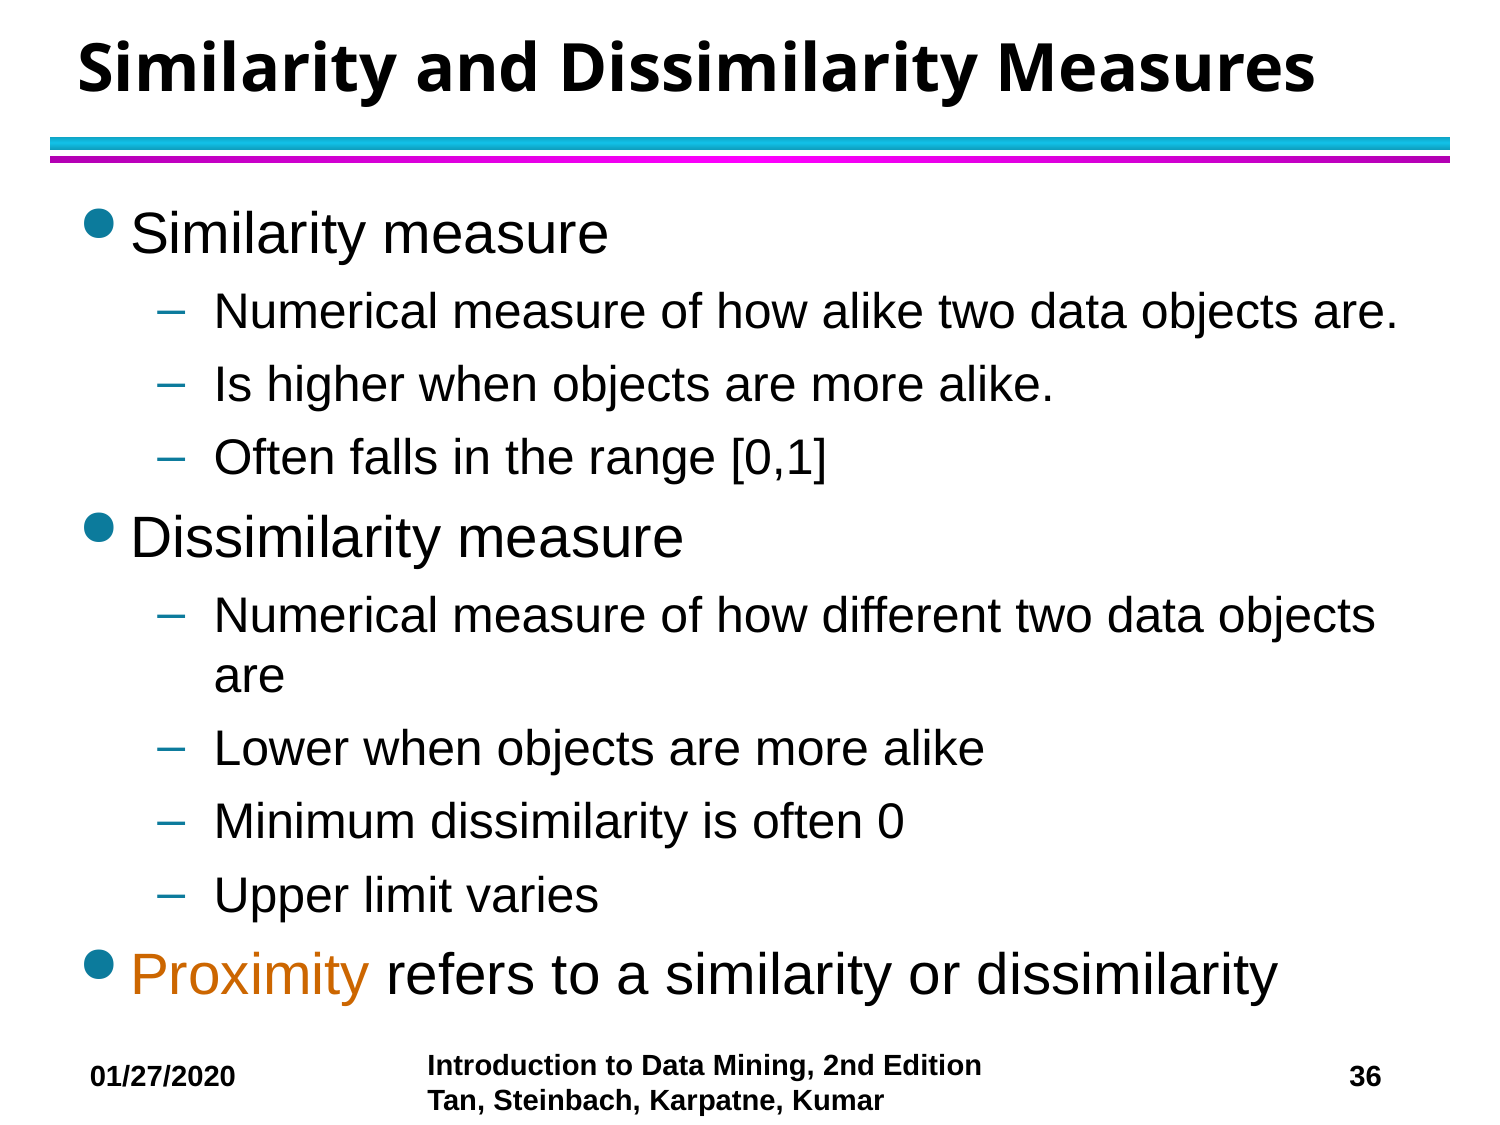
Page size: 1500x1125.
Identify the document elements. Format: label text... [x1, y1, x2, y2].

title Similarity and Dissimilarity Measures [62, 24, 1421, 113]
list Similarity measure Numerical measure of how alike two data objects are. Is higher when objects are more alike. Often falls in the range [0,1] Dissimilarity measure Numerical measure of how different two data objects are Lower when objects are more alike Minimum dissimilarity is often 0 Upper limit varies Proximity refers to a similarity or dissimilarity [67, 187, 1432, 1038]
